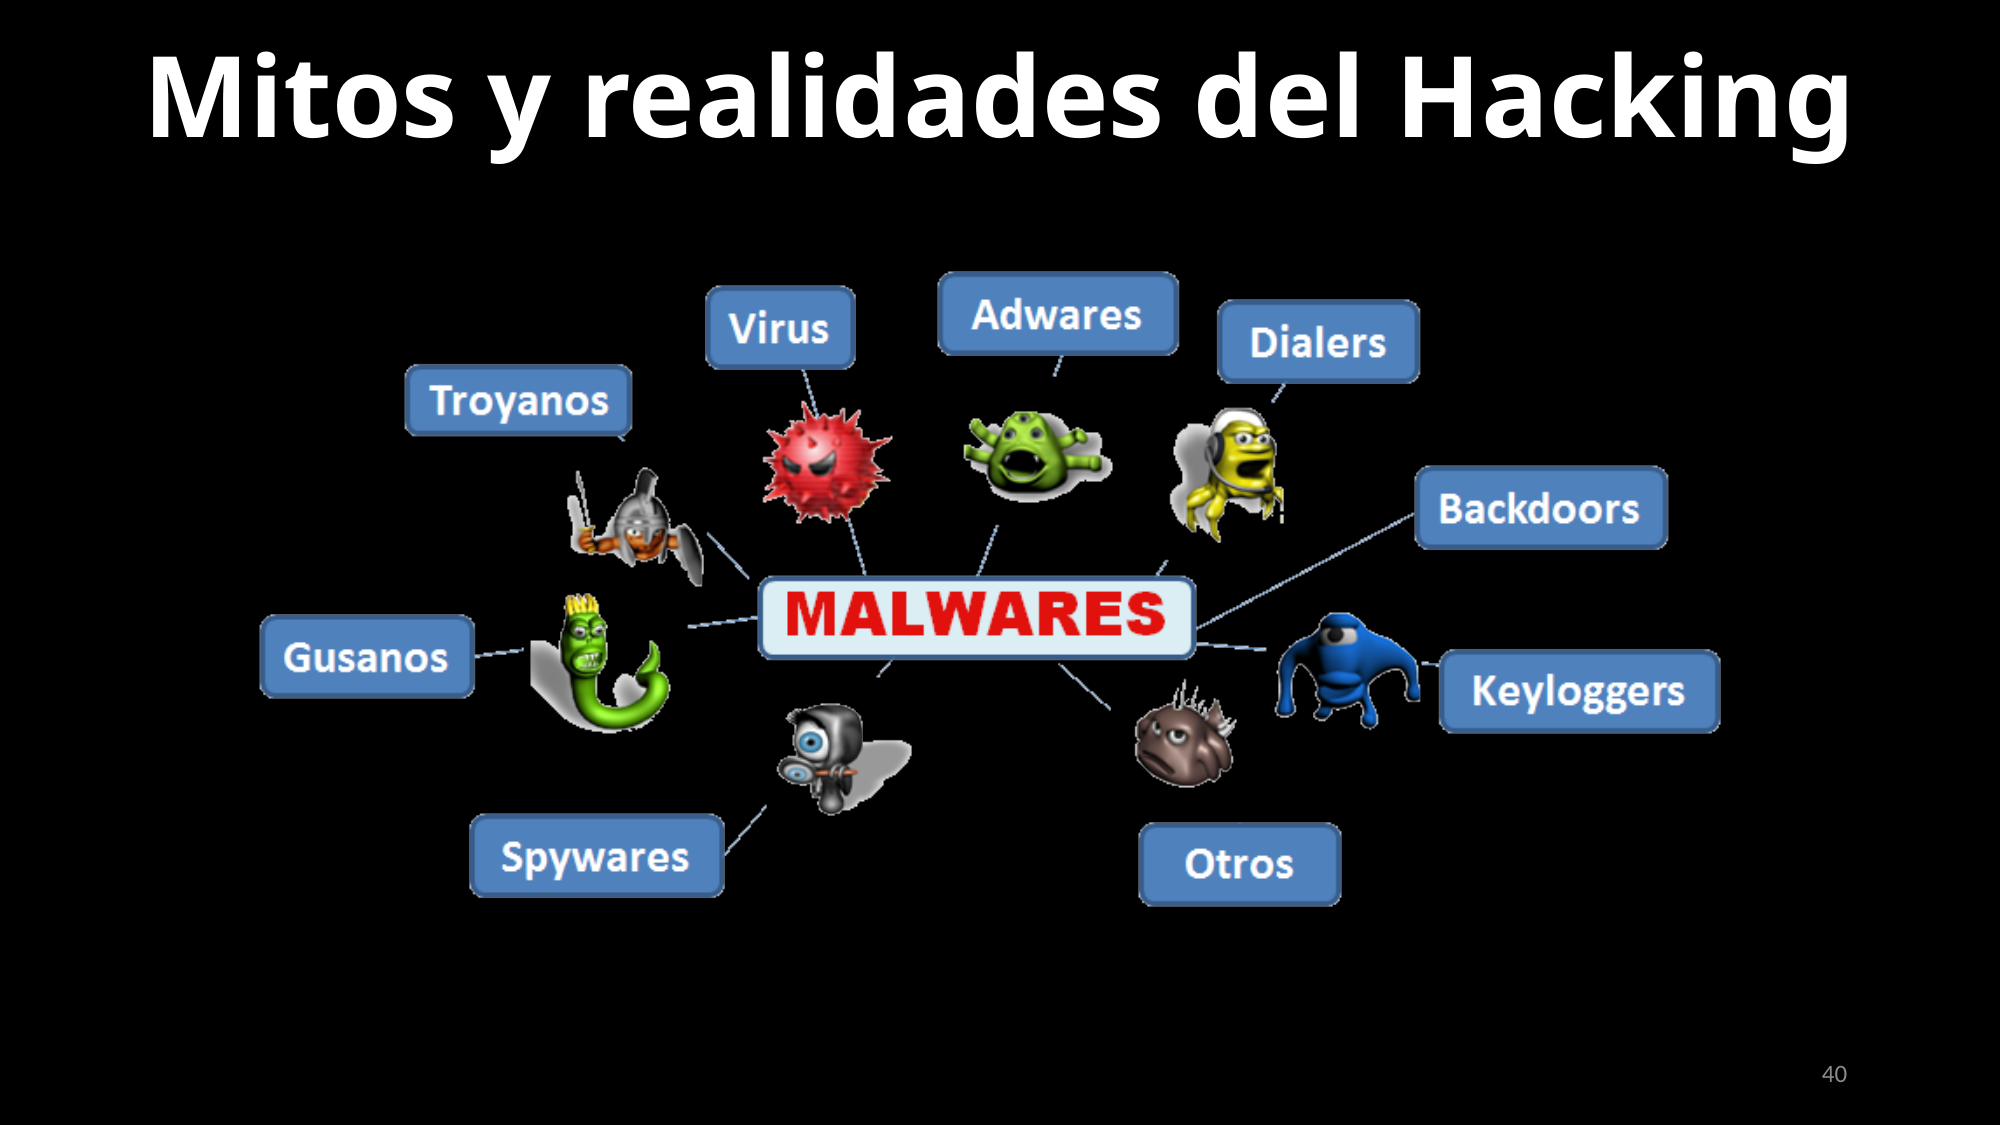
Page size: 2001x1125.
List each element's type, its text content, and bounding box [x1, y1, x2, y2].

slide_number 40 [1412, 1042, 1863, 1103]
text_box Mitos y realidades del Hacking [0, 17, 2000, 167]
picture [255, 251, 1761, 947]
